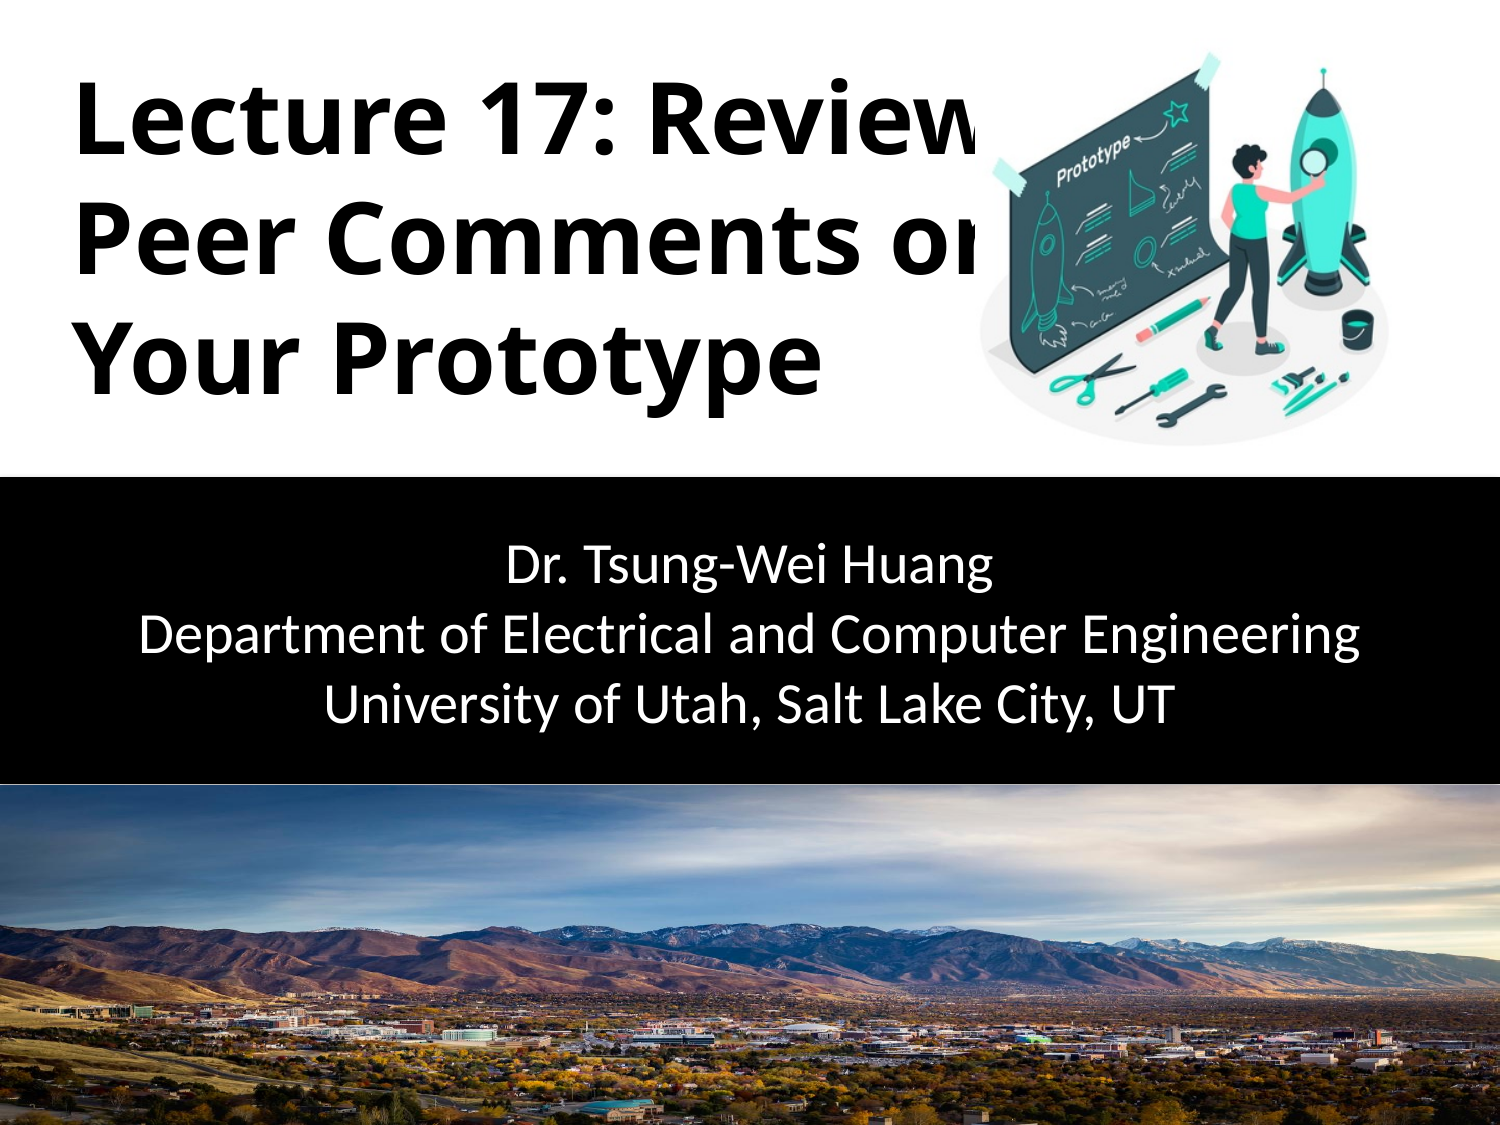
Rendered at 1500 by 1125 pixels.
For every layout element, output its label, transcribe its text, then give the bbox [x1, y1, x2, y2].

picture [0, 785, 1500, 1125]
title Lecture 17: Review Peer Comments on Your Prototype [56, 47, 969, 412]
text_box Dr. Tsung-Wei Huang Department of Electrical and Computer Engineering University of Utah, Salt Lake City, UT [0, 477, 1500, 784]
picture [974, 38, 1395, 459]
